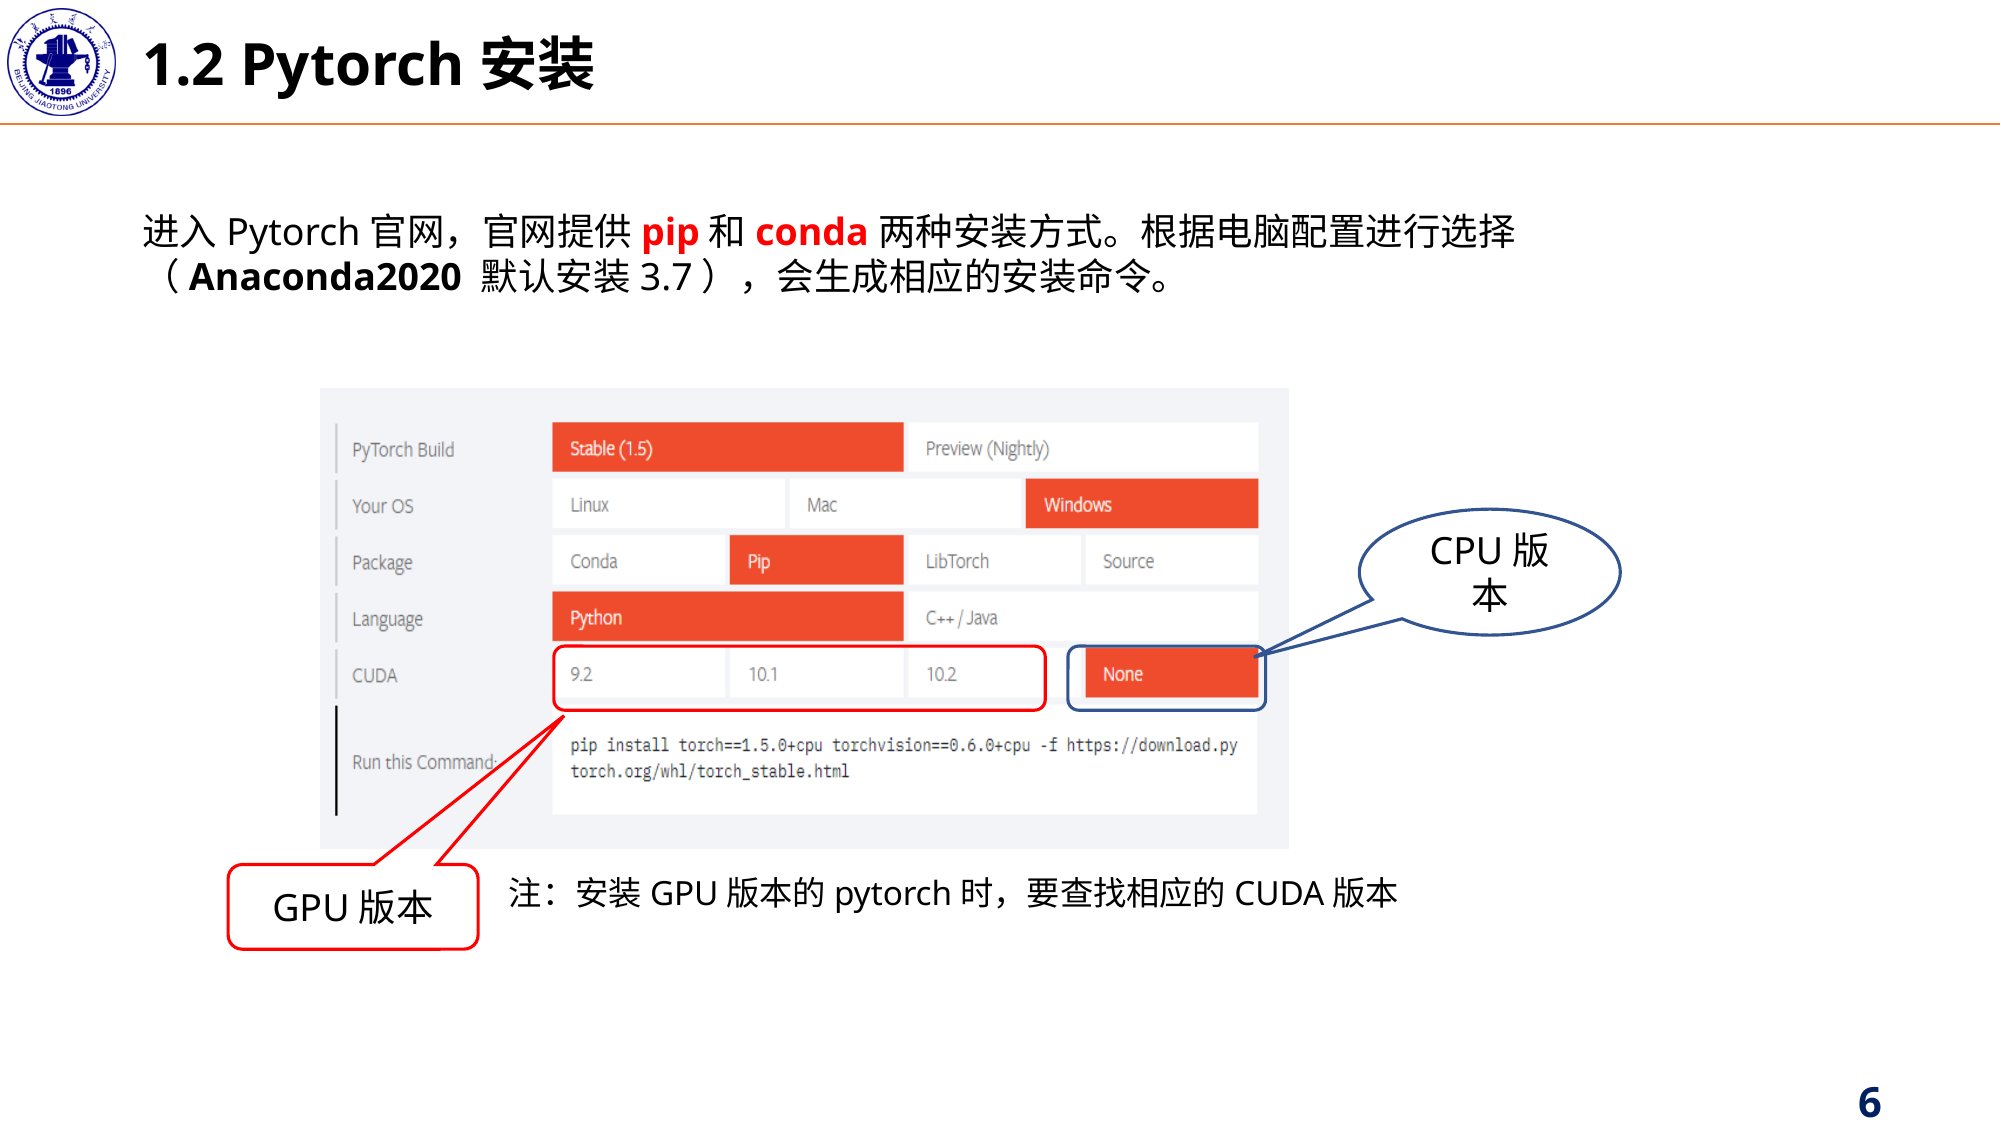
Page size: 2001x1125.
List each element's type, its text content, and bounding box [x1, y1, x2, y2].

text_box 进入Pytorch官网，官网提供pip和conda两种安装方式。根据电脑配置进行选择（Anaconda2020 默认安装3.7），会生成相应的安装命令。 [127, 200, 1584, 301]
text_box 注：安装GPU版本的pytorch时，要查找相应的CUDA版本 [494, 864, 1811, 925]
text_box CPU版本 [1289, 508, 1622, 650]
picture [320, 388, 1289, 849]
text_box 1.2 Pytorch安装 [127, 19, 1958, 105]
text_box GPU版本 [227, 849, 480, 951]
picture [7, 8, 116, 116]
